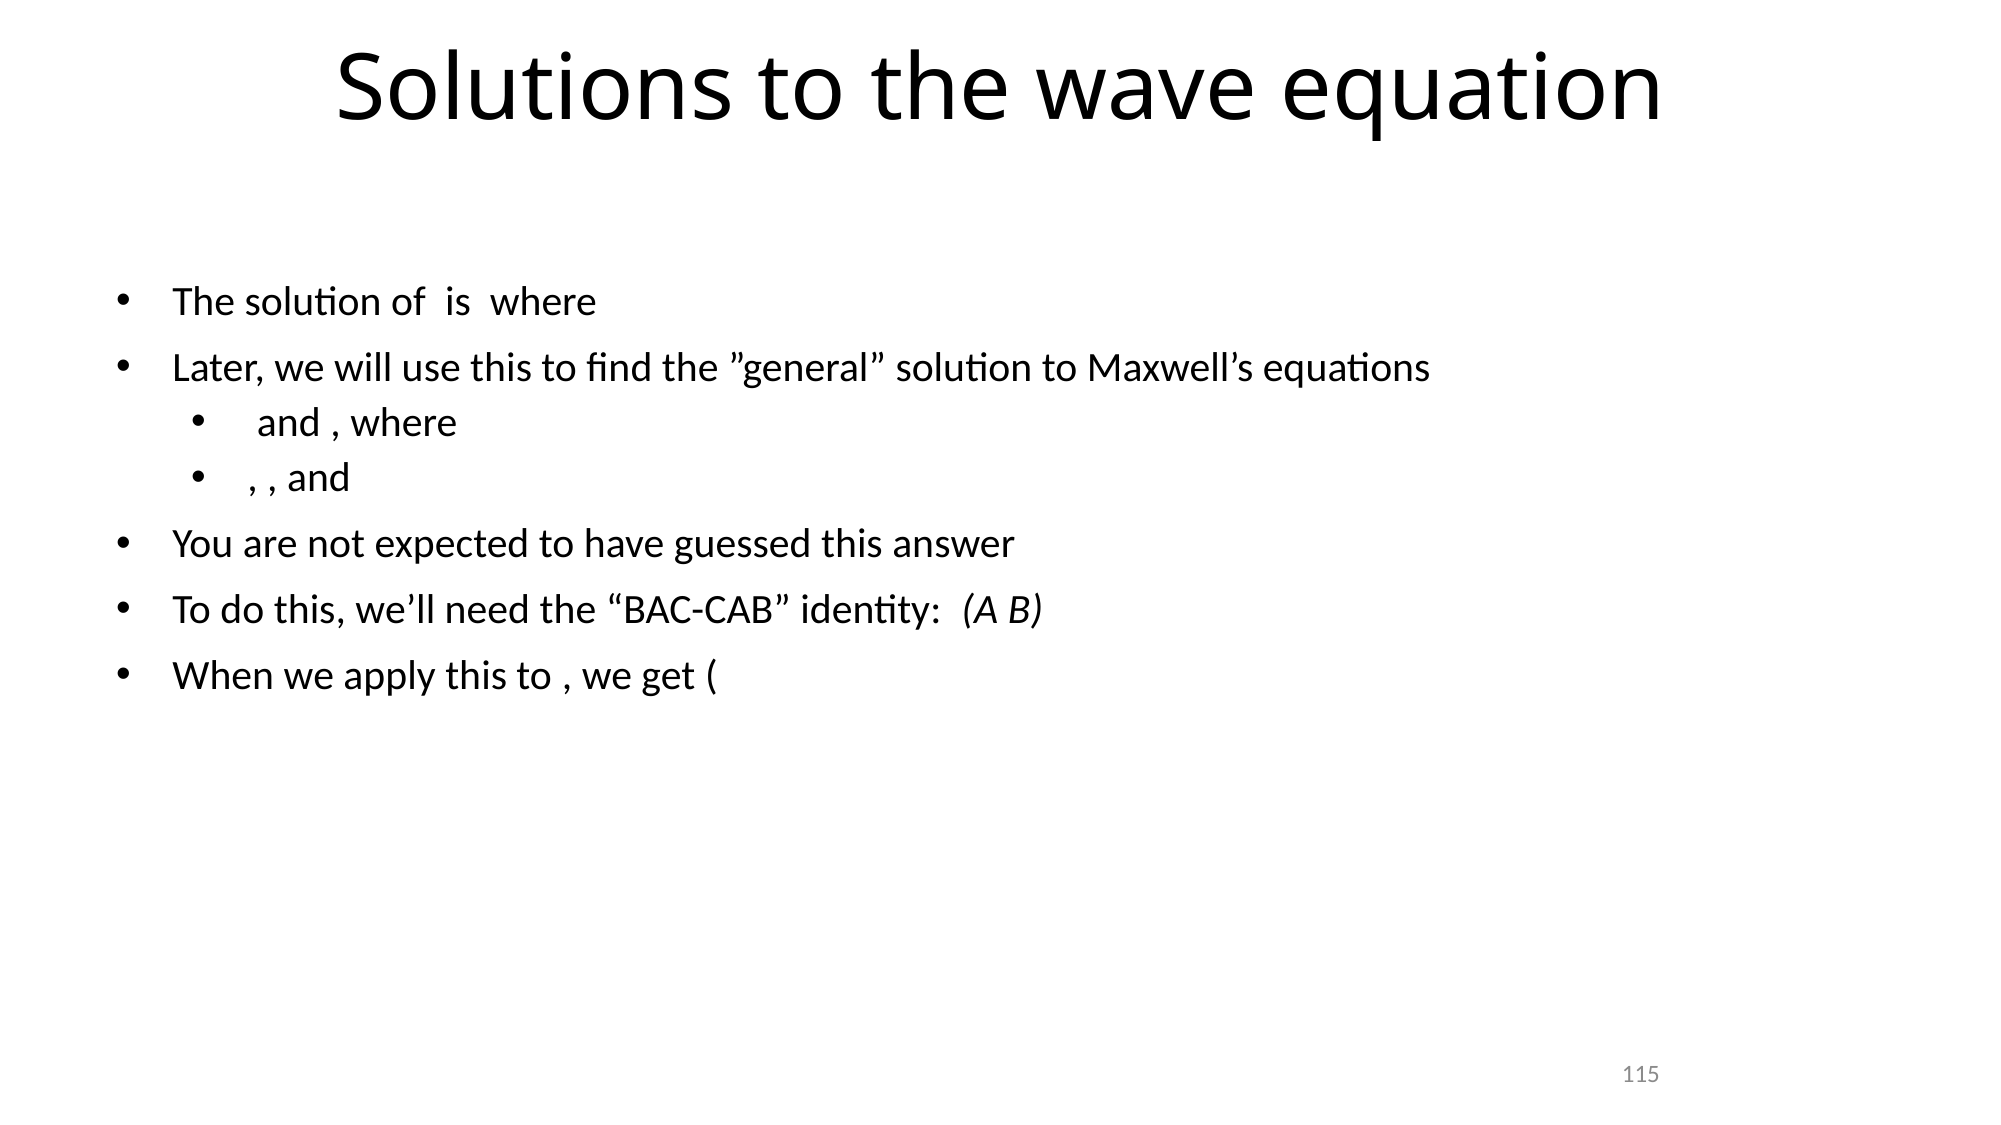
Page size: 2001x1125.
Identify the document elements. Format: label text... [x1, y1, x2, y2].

title Solutions to the wave equation [43, 18, 1959, 162]
slide_number 115 [1325, 1042, 1675, 1103]
